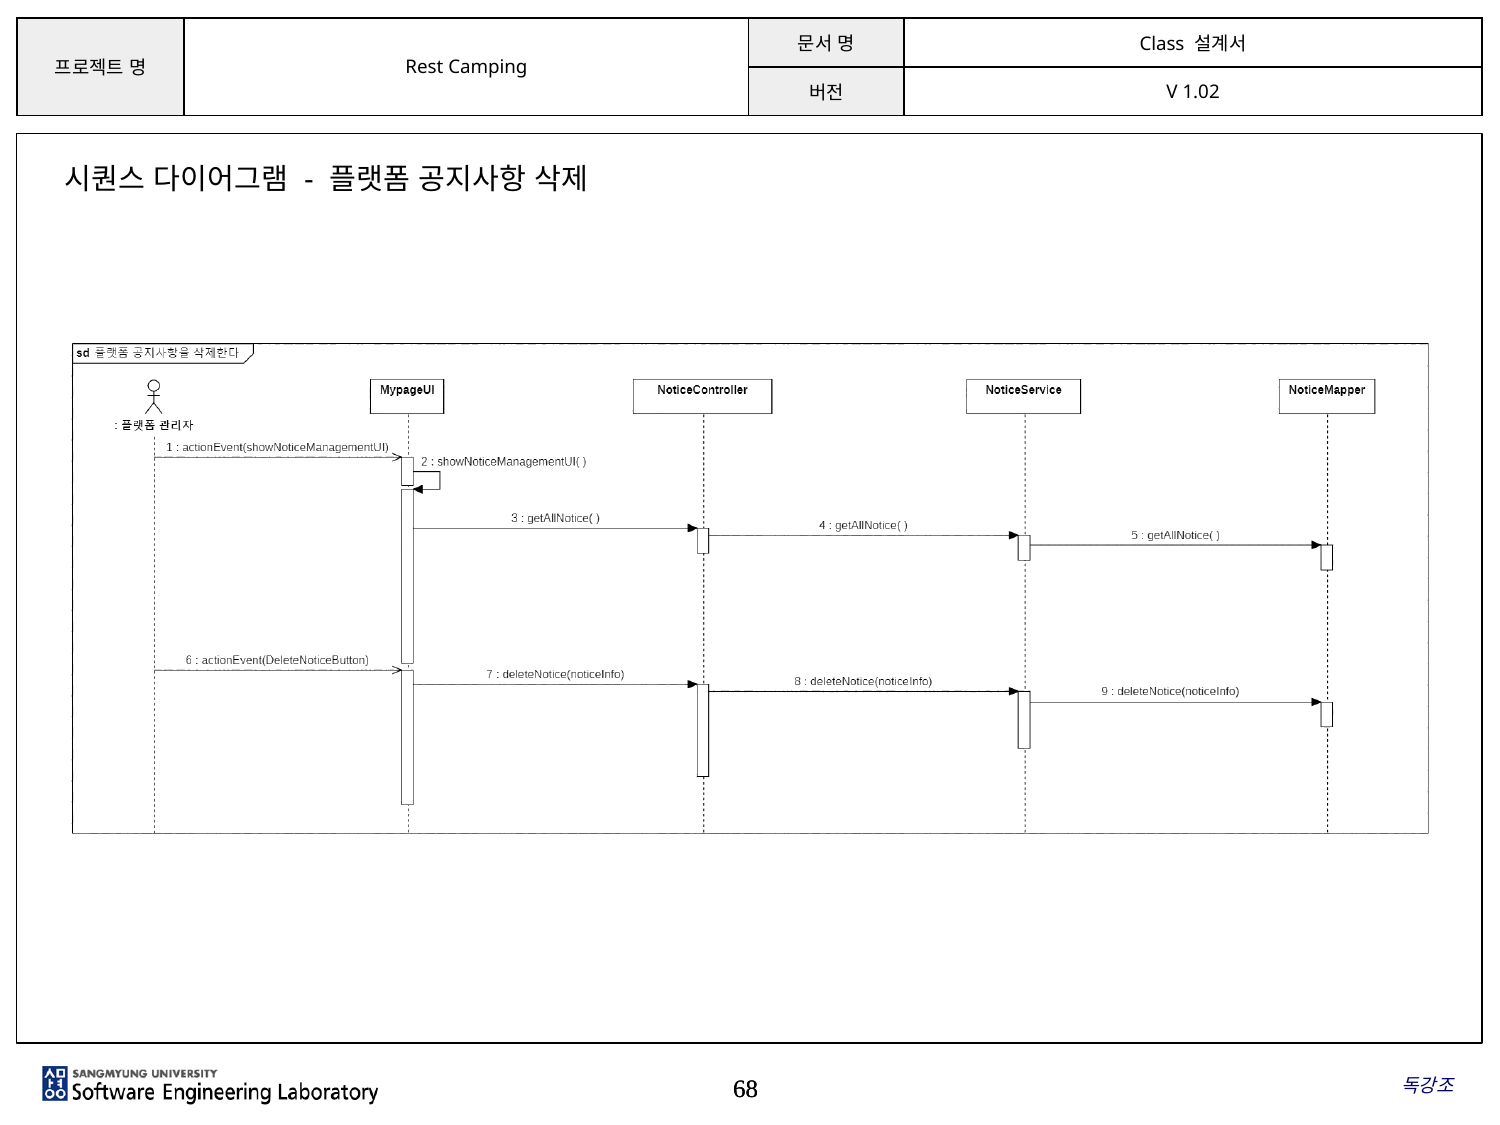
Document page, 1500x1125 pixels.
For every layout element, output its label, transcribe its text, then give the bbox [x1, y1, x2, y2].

text_box 시퀀스 다이어그램 - 플랫폼 공지사항 삭제 [49, 152, 604, 203]
picture [71, 342, 1429, 834]
picture [42, 1066, 382, 1106]
footer 독강조 [994, 1060, 1454, 1110]
